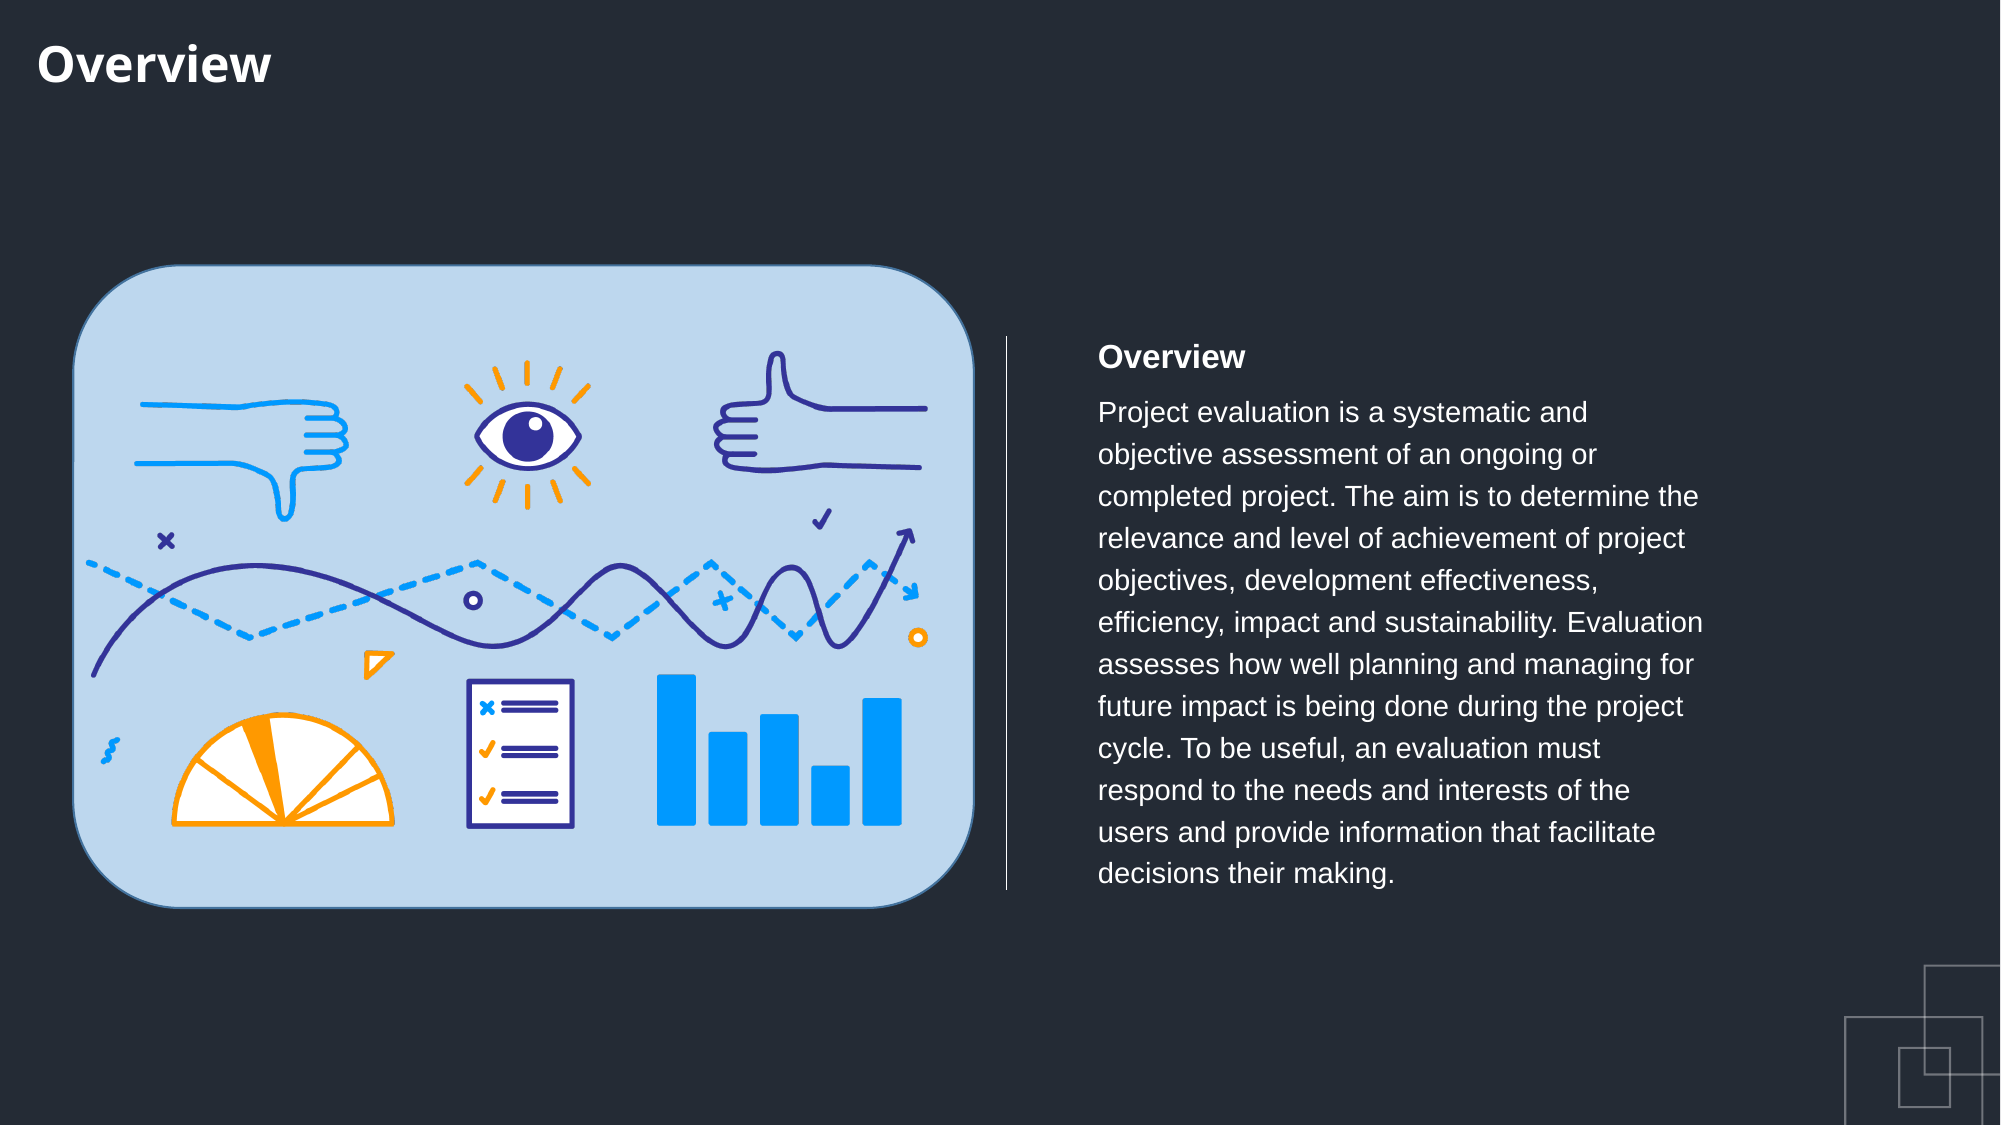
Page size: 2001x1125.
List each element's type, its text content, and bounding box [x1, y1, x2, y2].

text_box [90, 264, 957, 312]
text_box Overview [1097, 335, 1311, 376]
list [21, 312, 1012, 890]
text_box [119, 890, 928, 910]
text_box Overview [21, 25, 541, 101]
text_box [1845, 965, 2000, 1125]
picture [0, 0, 2001, 1125]
text_box Project evaluation is a systematic and objective assessment of an ongoing or completed project. The aim is to determine the relevance and level of achievement of project objectives, development effectiveness, efficiency, impact and sustainability. Evaluation assesses how well planning and managing for future impact is being done during the project cycle. To be useful, an evaluation must respond to the needs and interests of the users and provide information that facilitate decisions their making. [1097, 386, 1711, 890]
